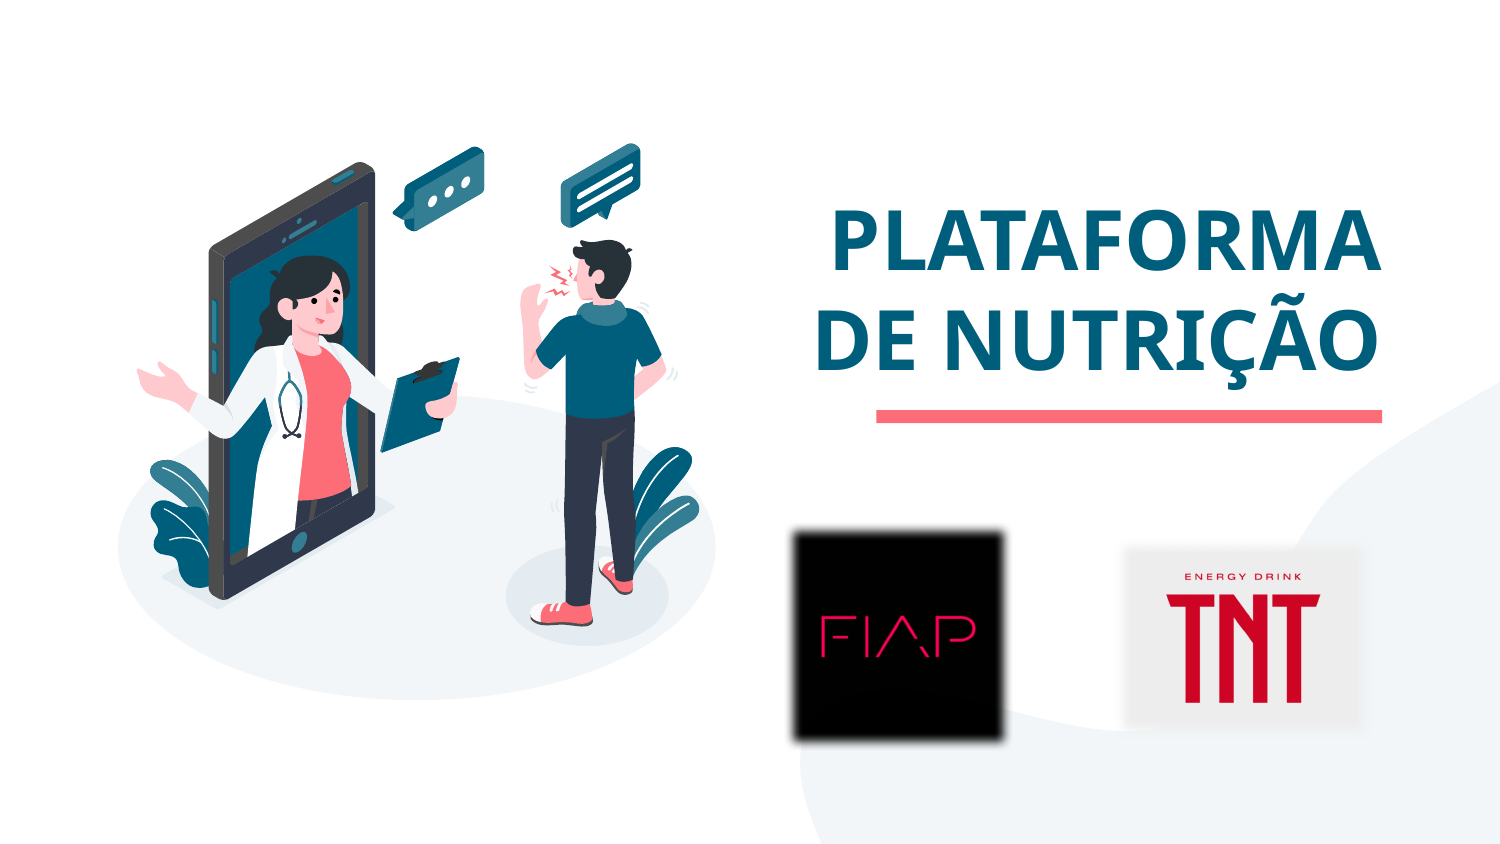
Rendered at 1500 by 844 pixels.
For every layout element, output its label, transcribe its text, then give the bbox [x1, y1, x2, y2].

picture [782, 521, 1014, 753]
picture [1113, 536, 1373, 740]
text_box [117, 143, 716, 701]
text_box [876, 410, 1383, 424]
title PLATAFORMA DE NUTRIÇÃO [721, 172, 1398, 412]
